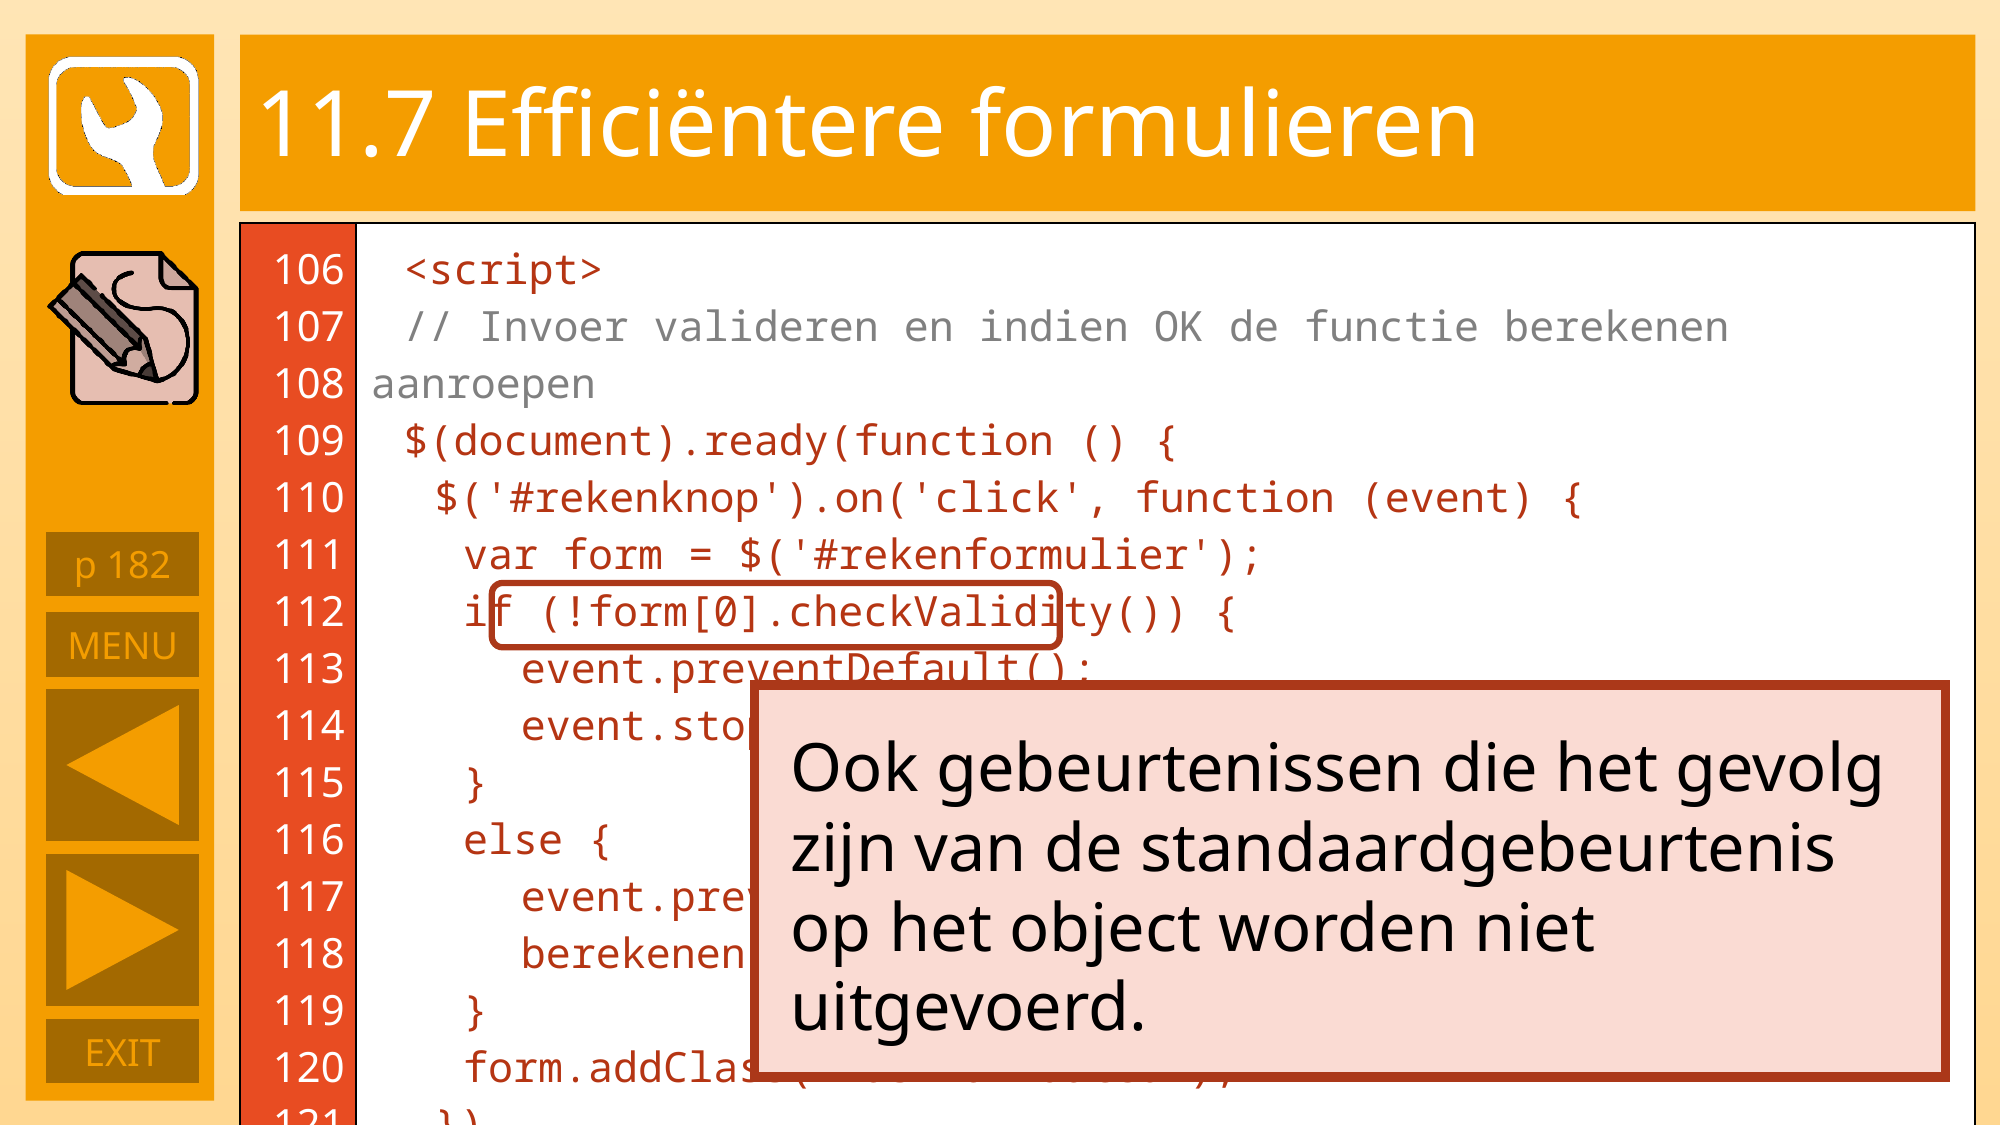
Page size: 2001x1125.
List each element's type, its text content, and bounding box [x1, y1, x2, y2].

text_box [25, 33, 215, 1102]
text_box [0, 172, 25, 176]
text_box [46, 854, 199, 1006]
text_box [1976, 193, 2000, 199]
text_box [46, 689, 199, 841]
table_header <script> // Invoer valideren en indien OK de functie berekenen aanroepen $(document).ready(function () { $('#rekenknop').on('click', function (event) { var form = $('#rekenformulier'); if (!form[0].checkValidity()) { event.preventDefault(); event.stopPropagation(); } else { event.preventDefault(); berekenen(); } form.addClass('was-validated'); }) }) </script> [357, 224, 1974, 1125]
text_box [215, 172, 240, 176]
title 11.7 Efficiëntere formulieren [240, 34, 1976, 212]
text_box MENU [46, 612, 199, 677]
text_box Ook gebeurtenissen die het gevolg zijn van de standaardgebeurtenis op het object worden niet uitgevoerd. [775, 716, 1923, 1052]
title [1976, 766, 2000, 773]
picture [44, 251, 201, 405]
text_box [64, 703, 180, 827]
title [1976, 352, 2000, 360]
text_box [215, 193, 240, 199]
table_header 106 107 108 109 110 111 112 113 114 115 116 117 118 119 120 121 122 [241, 224, 355, 1125]
text_box [65, 868, 181, 992]
picture [47, 55, 199, 195]
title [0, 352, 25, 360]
text_box p 182 [46, 532, 199, 596]
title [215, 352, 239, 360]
text_box [490, 581, 1061, 649]
text_box [1976, 172, 2000, 176]
text_box [754, 684, 1946, 1078]
text_box [0, 193, 25, 199]
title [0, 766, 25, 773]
text_box EXIT [46, 1019, 199, 1083]
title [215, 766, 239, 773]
